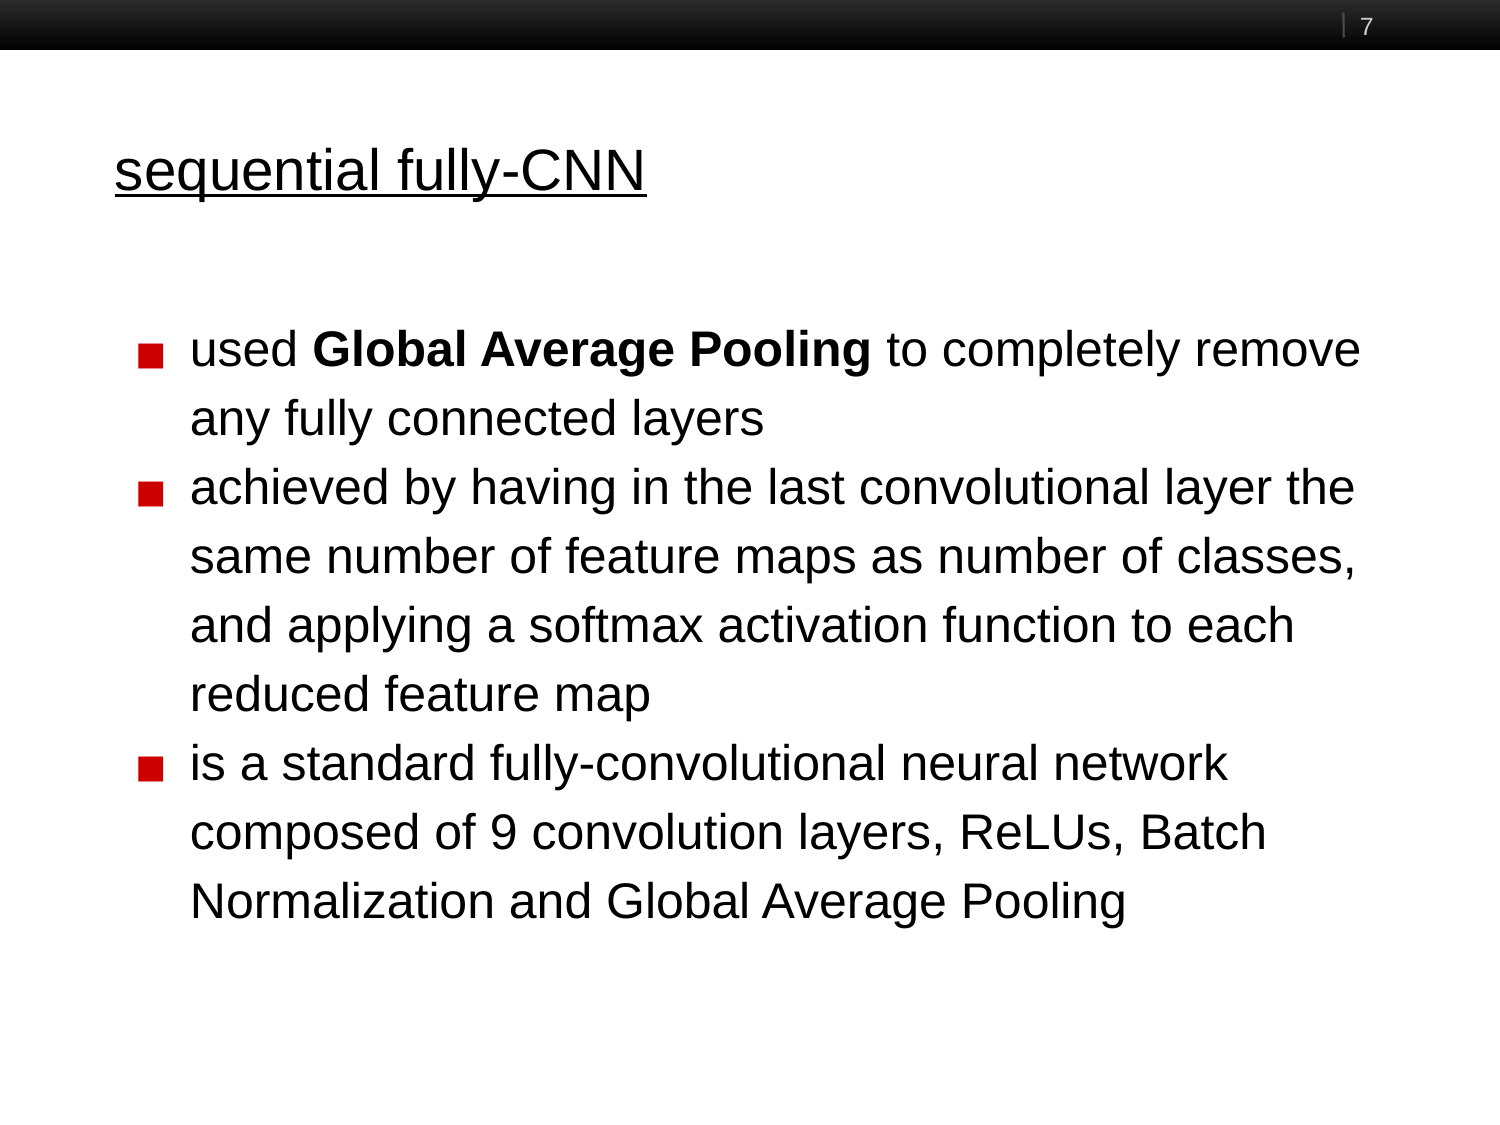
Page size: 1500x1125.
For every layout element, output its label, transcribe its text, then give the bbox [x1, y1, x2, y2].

slide_number ‹#› [1359, 0, 1500, 50]
list used Global Average Pooling to completely remove any fully connected layers achieved by having in the last convolutional layer the same number of feature maps as number of classes, and applying a softmax activation function to each reduced feature map is a standard fully-convolutional neural network composed of 9 convolution layers, ReLUs, Batch Normalization and Global Average Pooling [99, 299, 1400, 938]
title sequential fully-CNN [99, 125, 1400, 238]
